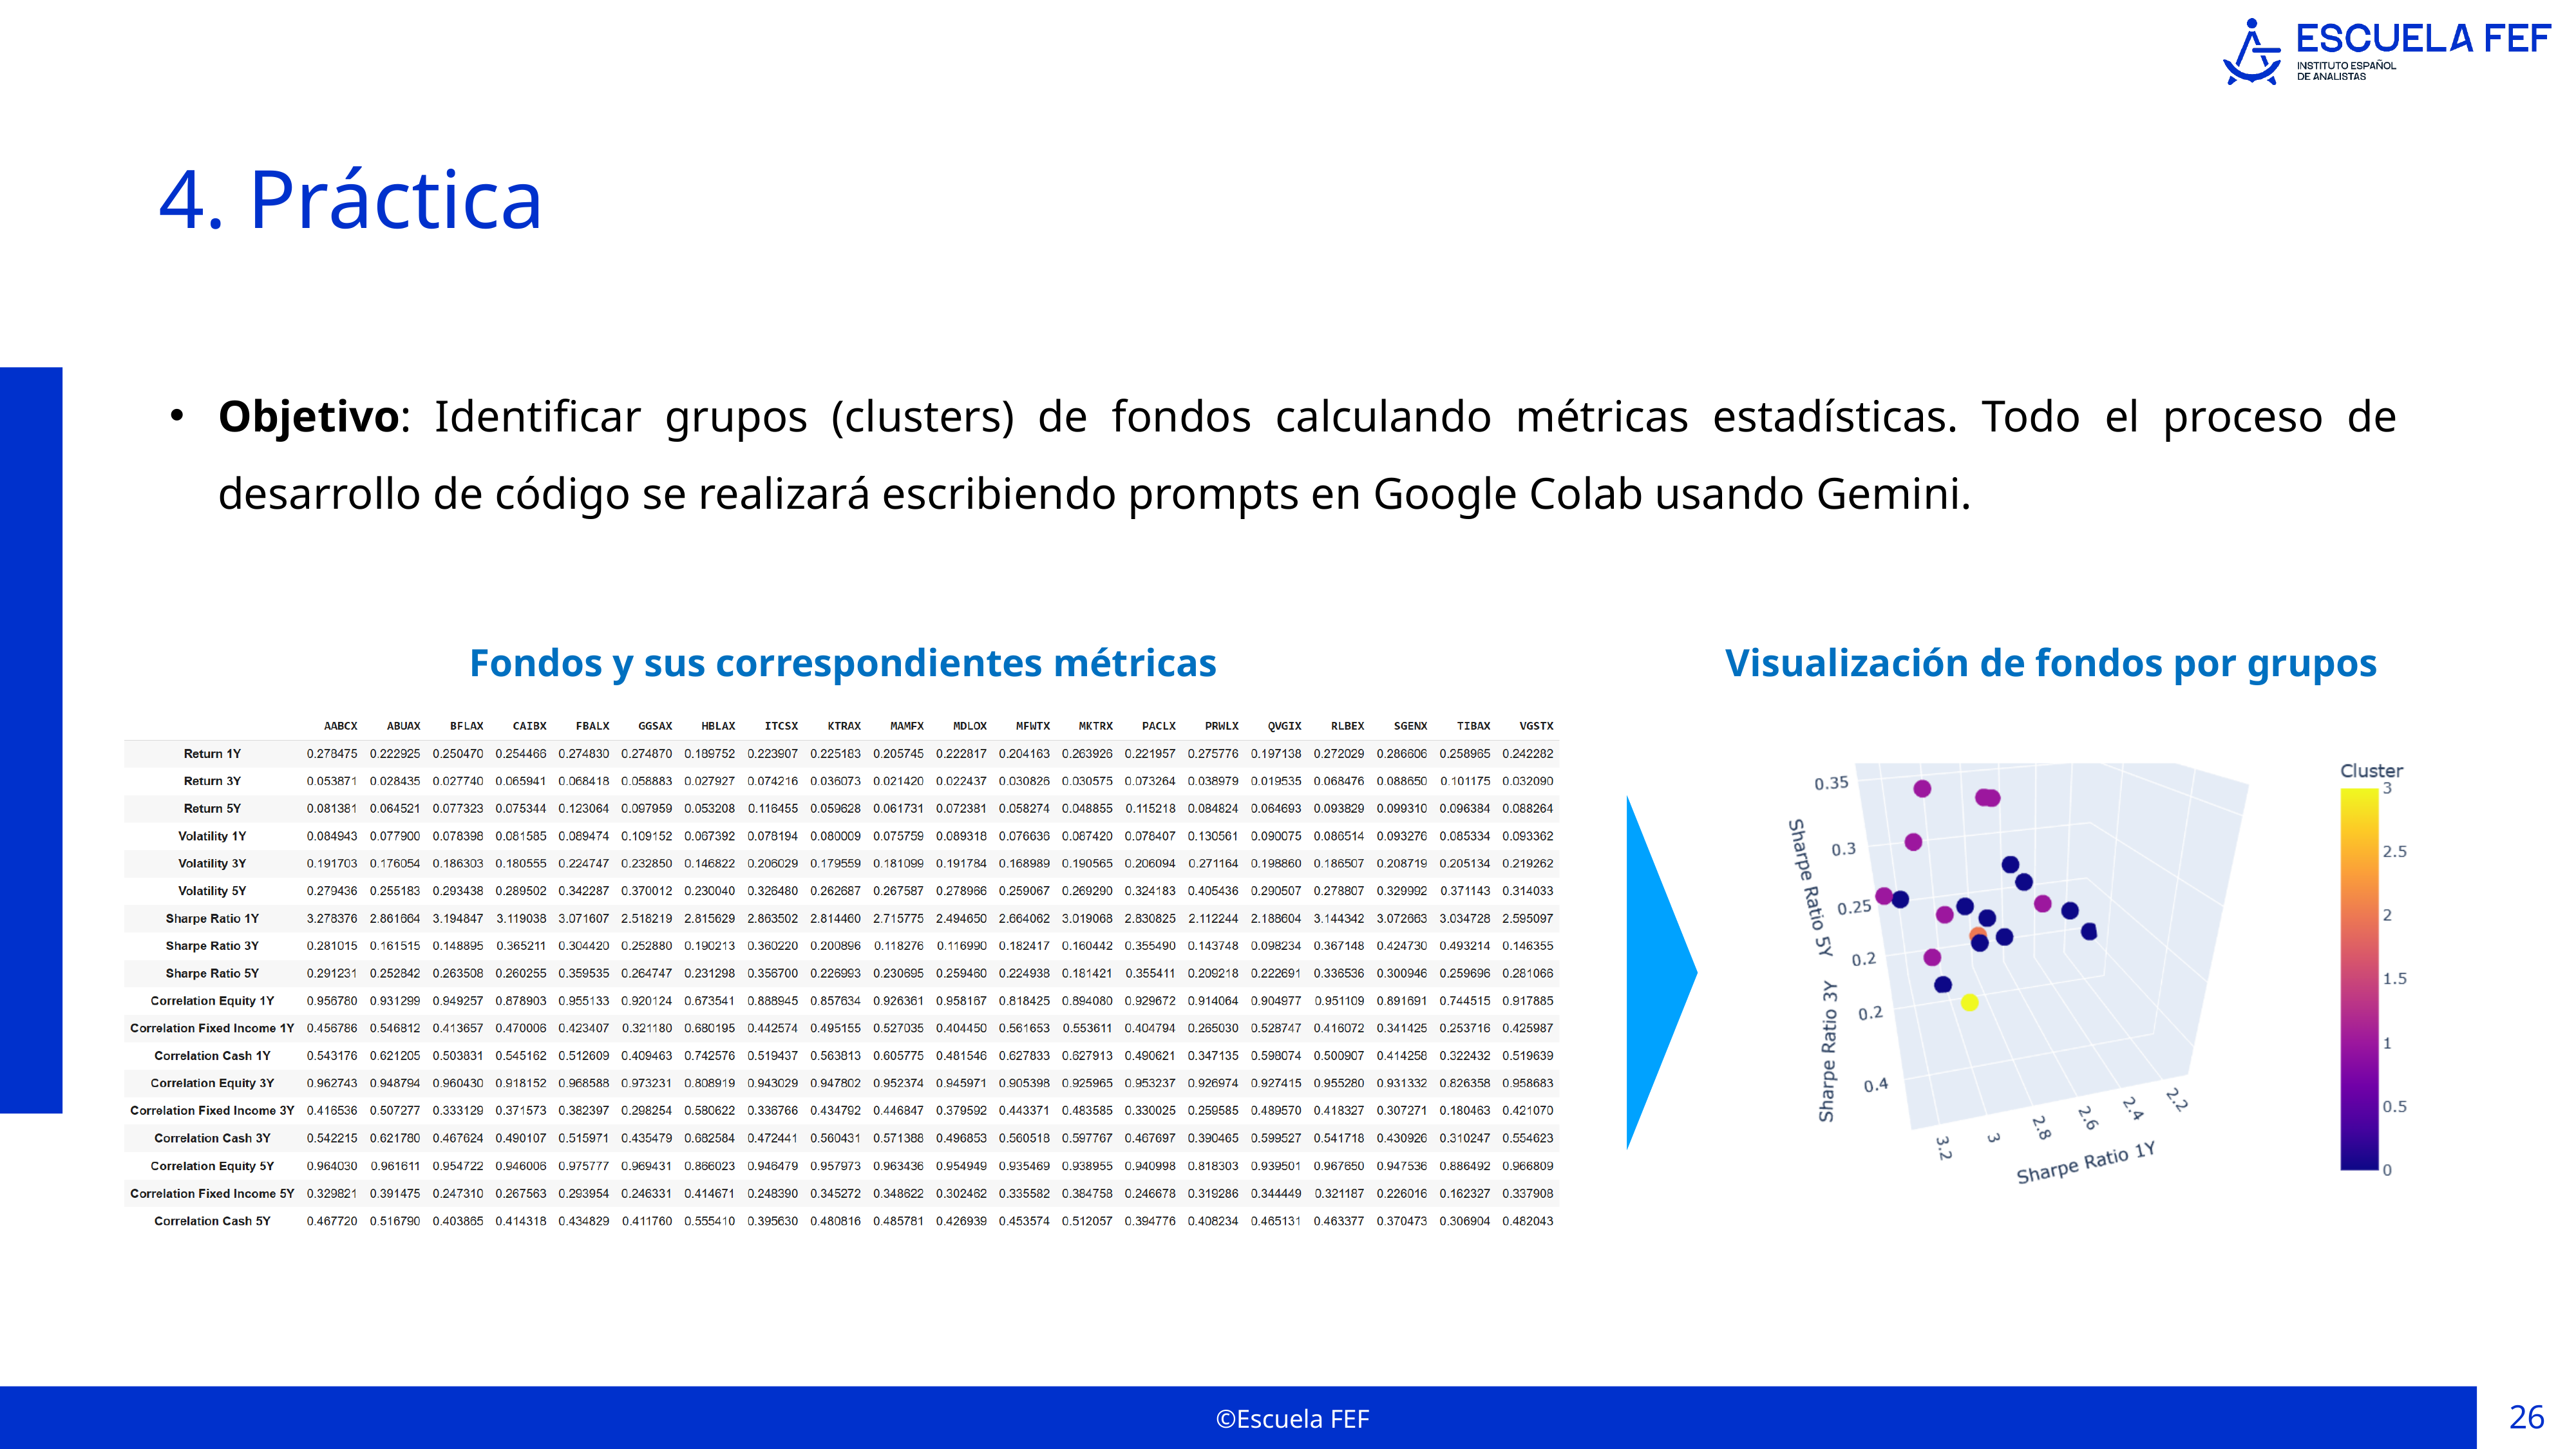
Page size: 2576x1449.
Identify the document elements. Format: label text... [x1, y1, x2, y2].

text_box [1626, 791, 1699, 1155]
picture [124, 715, 1566, 1231]
picture [2324, 750, 2423, 1196]
text_box 4. Práctica [149, 142, 2105, 249]
text_box Visualización de fondos por grupos [1625, 616, 2479, 684]
text_box Objetivo: Identificar grupos (clusters) de fondos calculando métricas estadísticas. Todo el proceso de desarrollo de código se realizará escribiendo prompts en Google Colab usando Gemini. [169, 363, 2401, 518]
picture [1740, 748, 2270, 1198]
picture [2223, 18, 2552, 85]
text_box [0, 367, 63, 1114]
text_box Fondos y sus correspondientes métricas [416, 616, 1271, 684]
